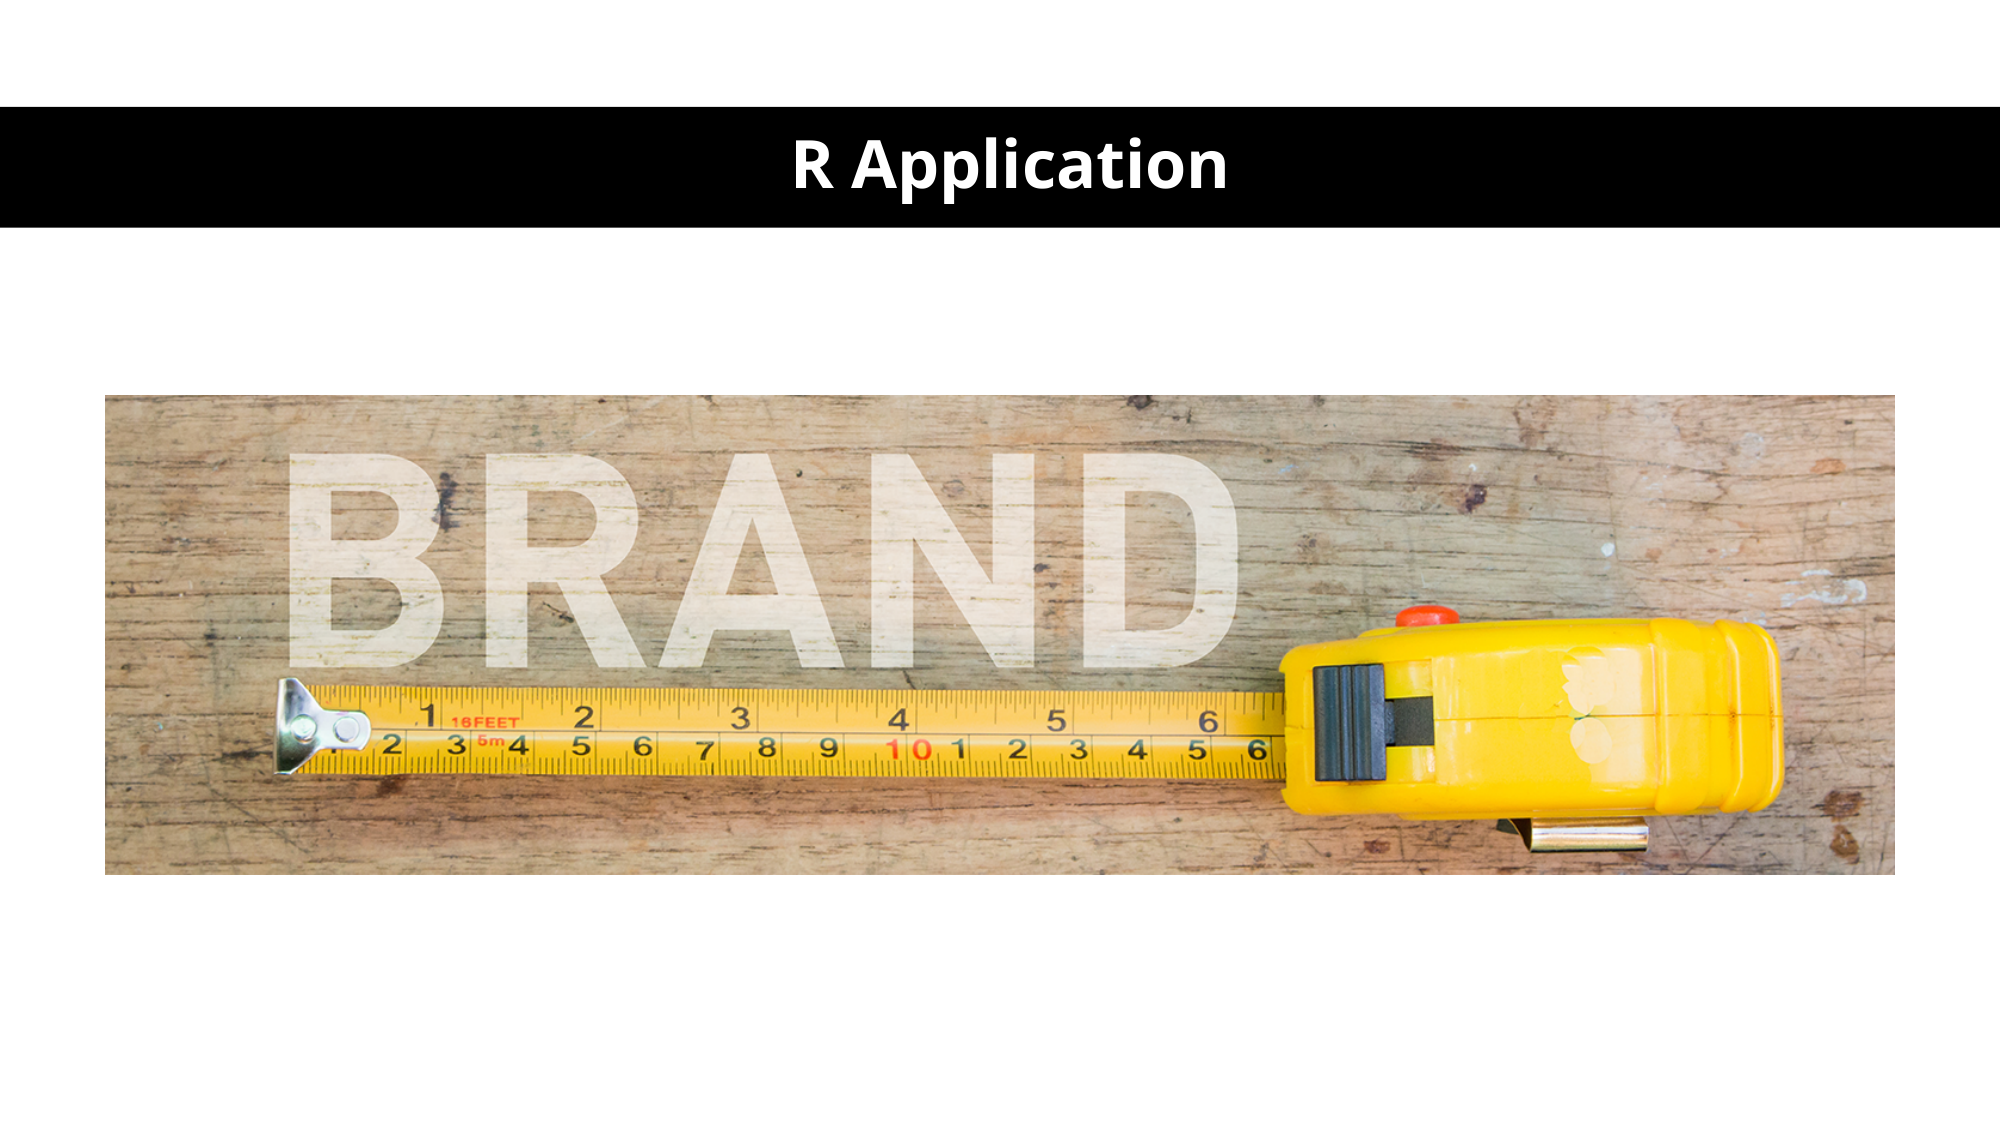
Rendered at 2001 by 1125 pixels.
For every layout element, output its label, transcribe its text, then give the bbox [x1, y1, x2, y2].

picture [105, 395, 1895, 875]
text_box [0, 106, 2000, 229]
title R Application [91, 105, 1931, 228]
